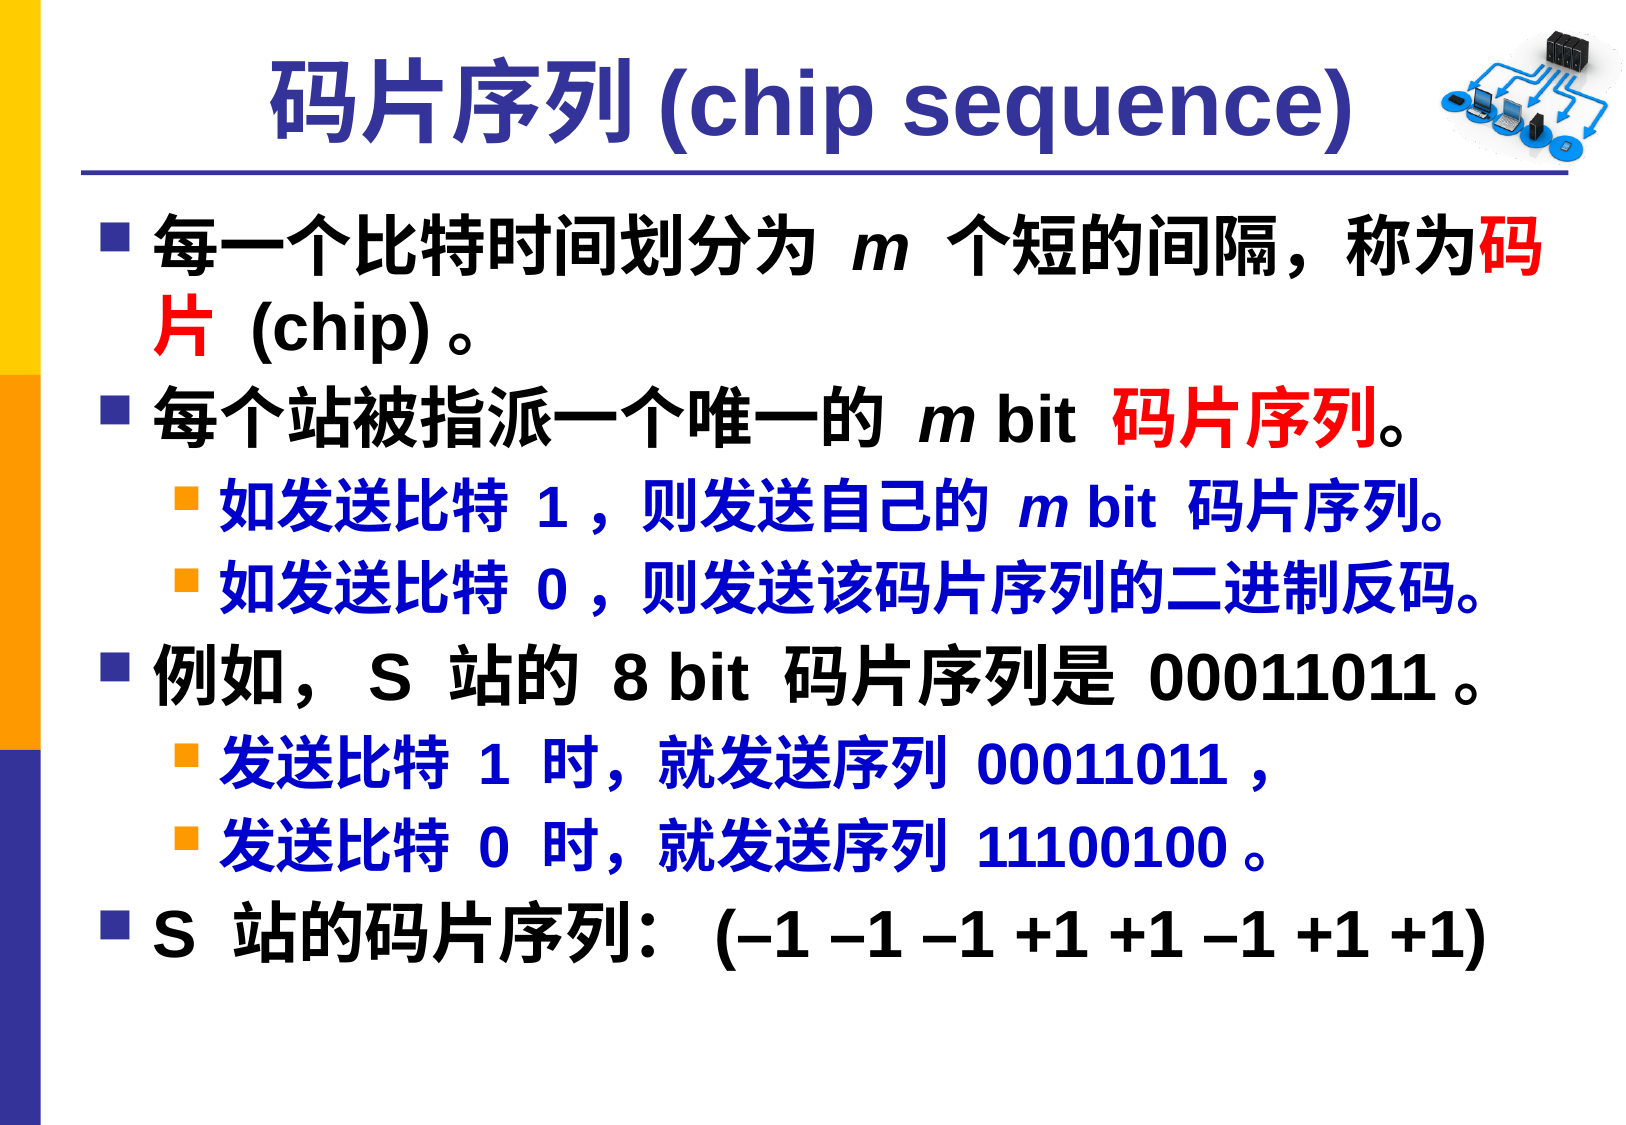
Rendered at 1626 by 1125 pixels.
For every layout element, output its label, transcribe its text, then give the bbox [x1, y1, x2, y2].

title 码片序列(chip sequence) [81, 30, 1569, 161]
list 每一个比特时间划分为 m 个短的间隔，称为码片 (chip)。 每个站被指派一个唯一的 m bit 码片序列。 如发送比特 1，则发送自己的 m bit 码片序列。 如发送比特 0，则发送该码片序列的二进制反码。 例如，S 站的 8 bit 码片序列是 00011011。 发送比特 1 时，就发送序列 00011011， 发送比特 0 时，就发送序列 11100100。 S 站的码片序列：(–1 –1 –1 +1 +1 –1 +1 +1) [81, 196, 1569, 1006]
picture [1438, 30, 1624, 165]
